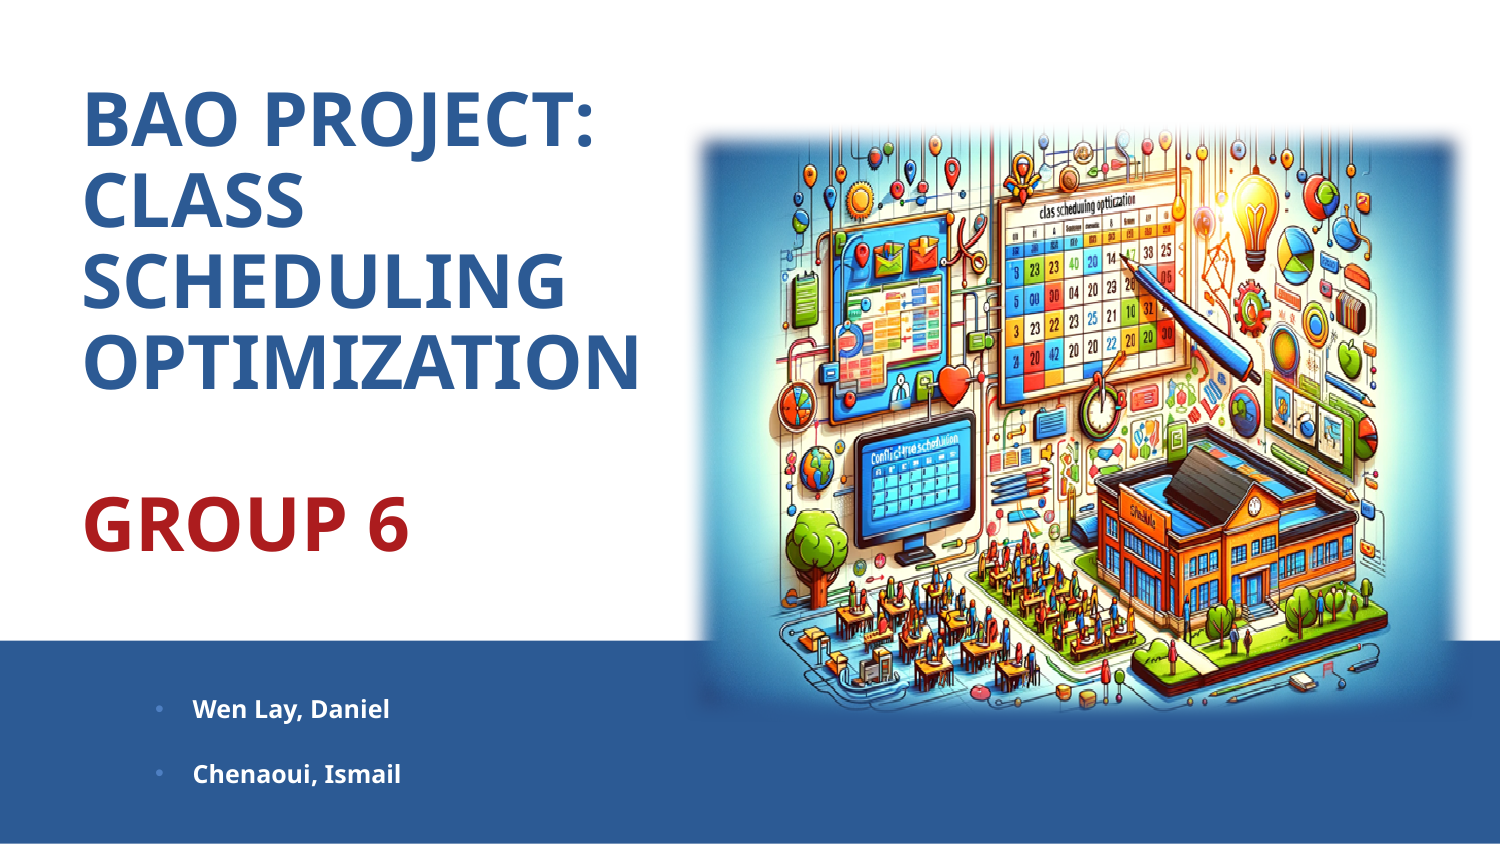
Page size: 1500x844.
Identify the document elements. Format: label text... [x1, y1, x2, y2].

picture [684, 121, 1473, 723]
title BAO PROJECT: CLASS SCHEDULING OPTIMIZATION GROUP 6 [66, 69, 669, 589]
subtitle Wen Lay, Daniel Chenaoui, Ismail [140, 691, 784, 823]
